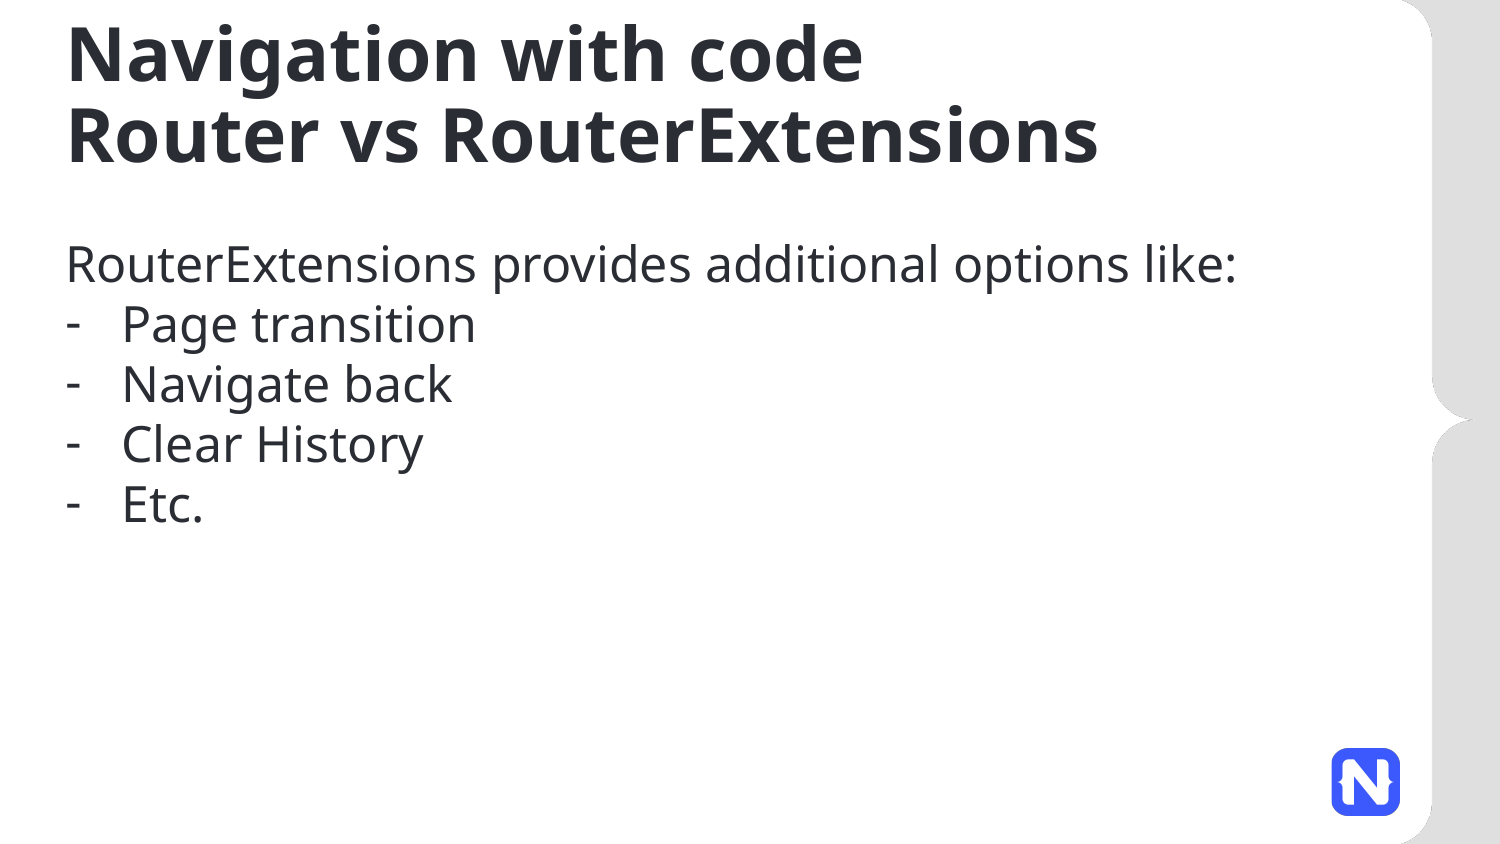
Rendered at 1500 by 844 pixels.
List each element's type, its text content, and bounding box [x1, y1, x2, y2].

picture [1331, 0, 1500, 844]
list RouterExtensions provides additional options like: Page transition Navigate back Clear History Etc. [53, 221, 1449, 658]
title Navigation with code Router vs RouterExtensions [53, 64, 1449, 132]
